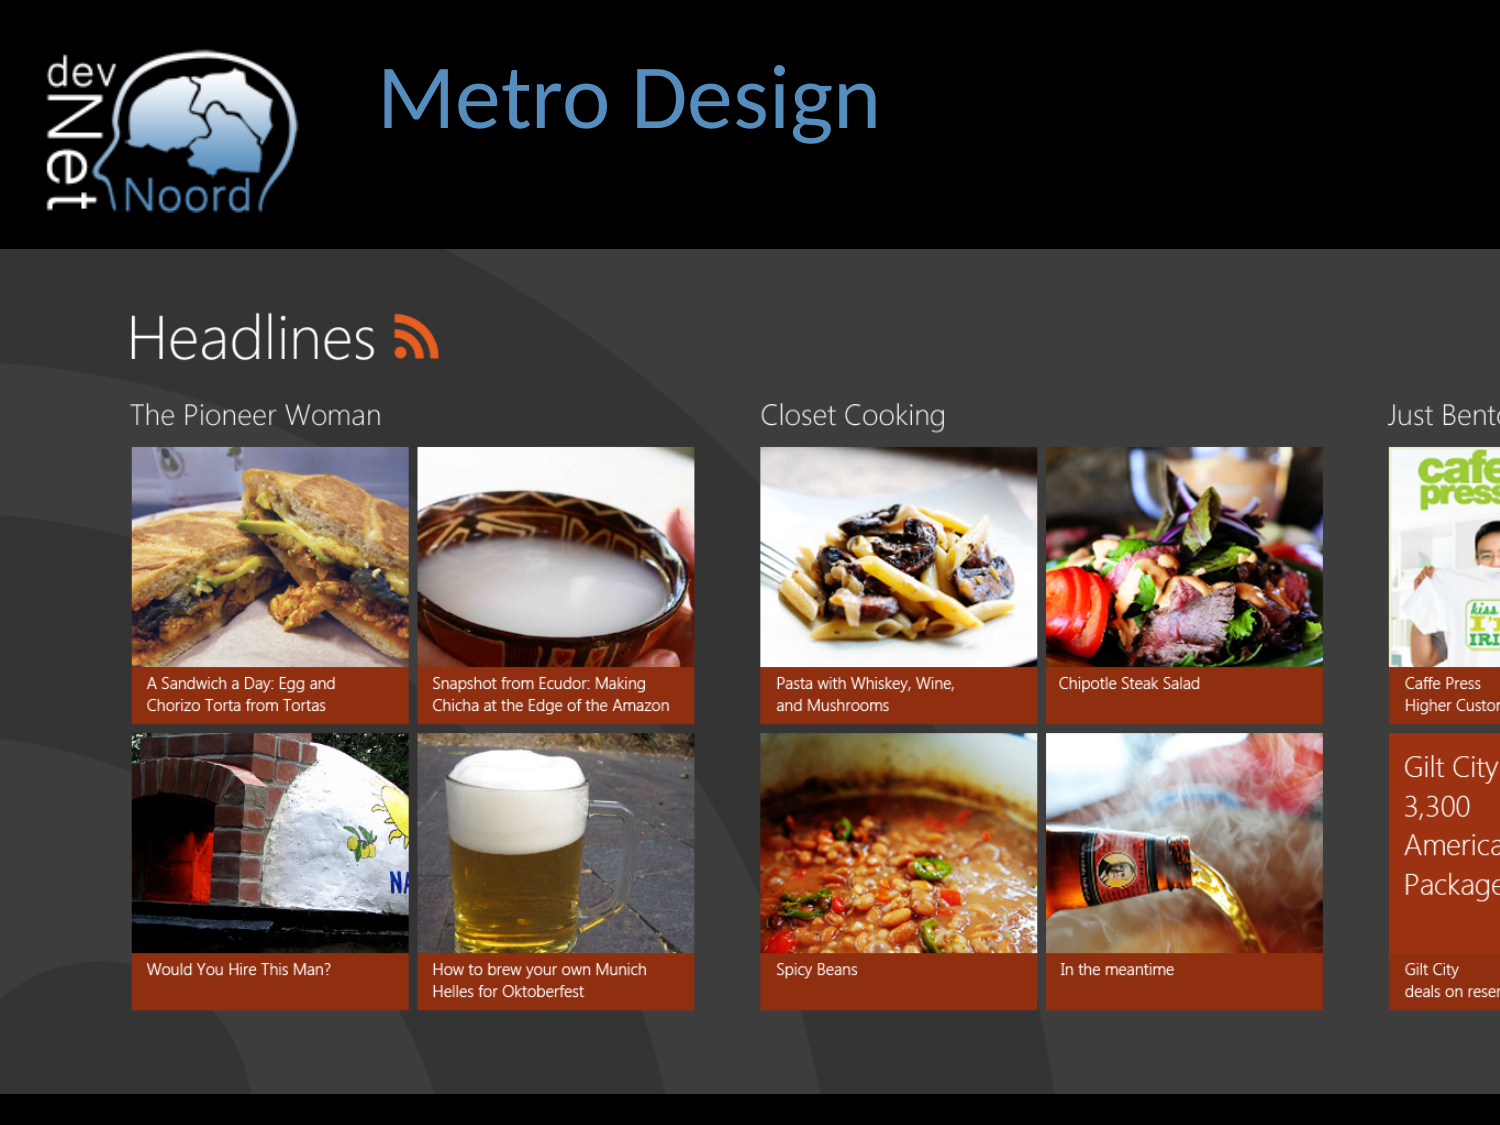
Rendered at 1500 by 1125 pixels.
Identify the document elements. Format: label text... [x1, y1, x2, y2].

picture [24, 30, 313, 238]
title Metro Design [362, 29, 1425, 205]
picture [0, 249, 1500, 1094]
